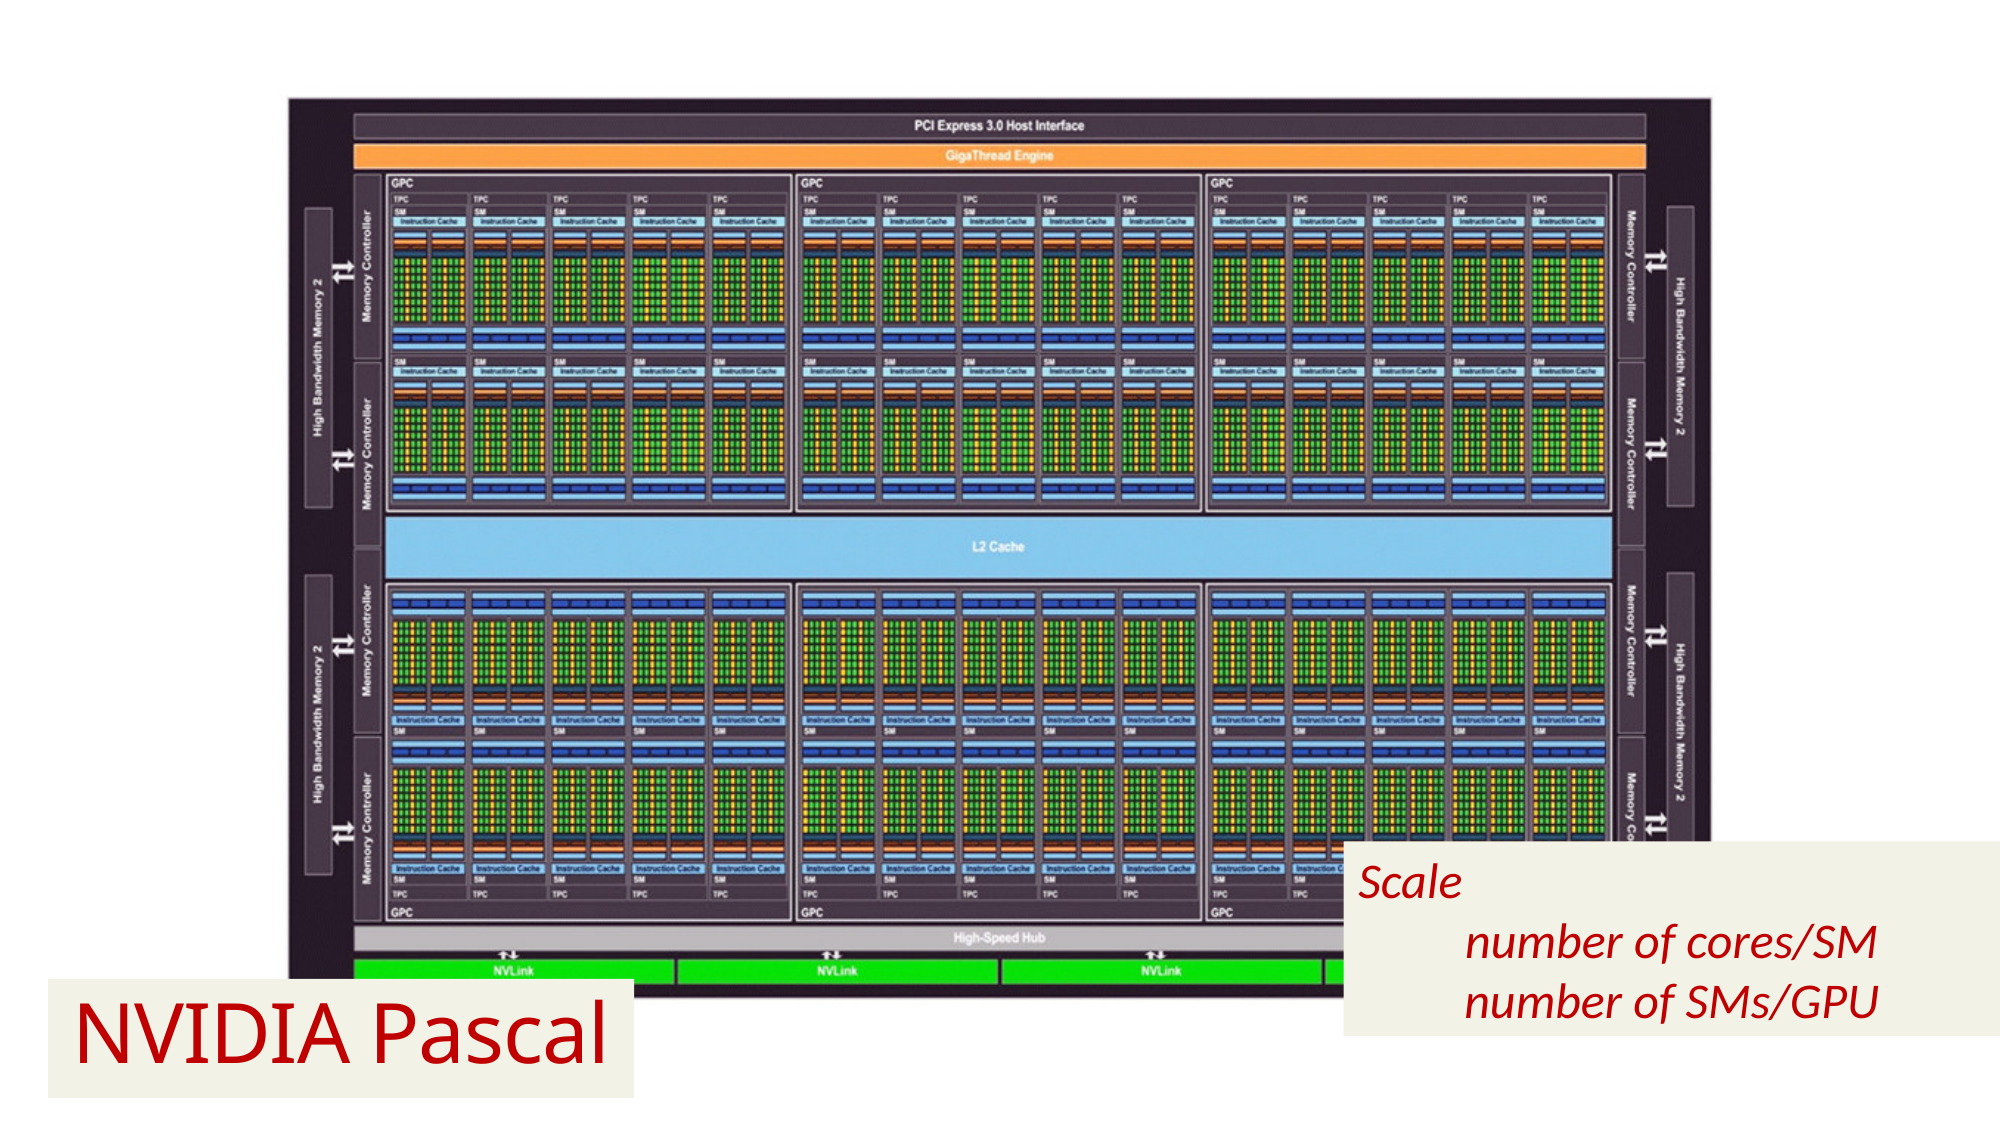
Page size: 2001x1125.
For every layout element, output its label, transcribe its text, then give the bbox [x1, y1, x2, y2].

text_box Scale number of cores/SM number of SMs/GPU [1343, 841, 2000, 1037]
picture [277, 85, 1723, 1010]
title NVIDIA Pascal [48, 978, 635, 1098]
